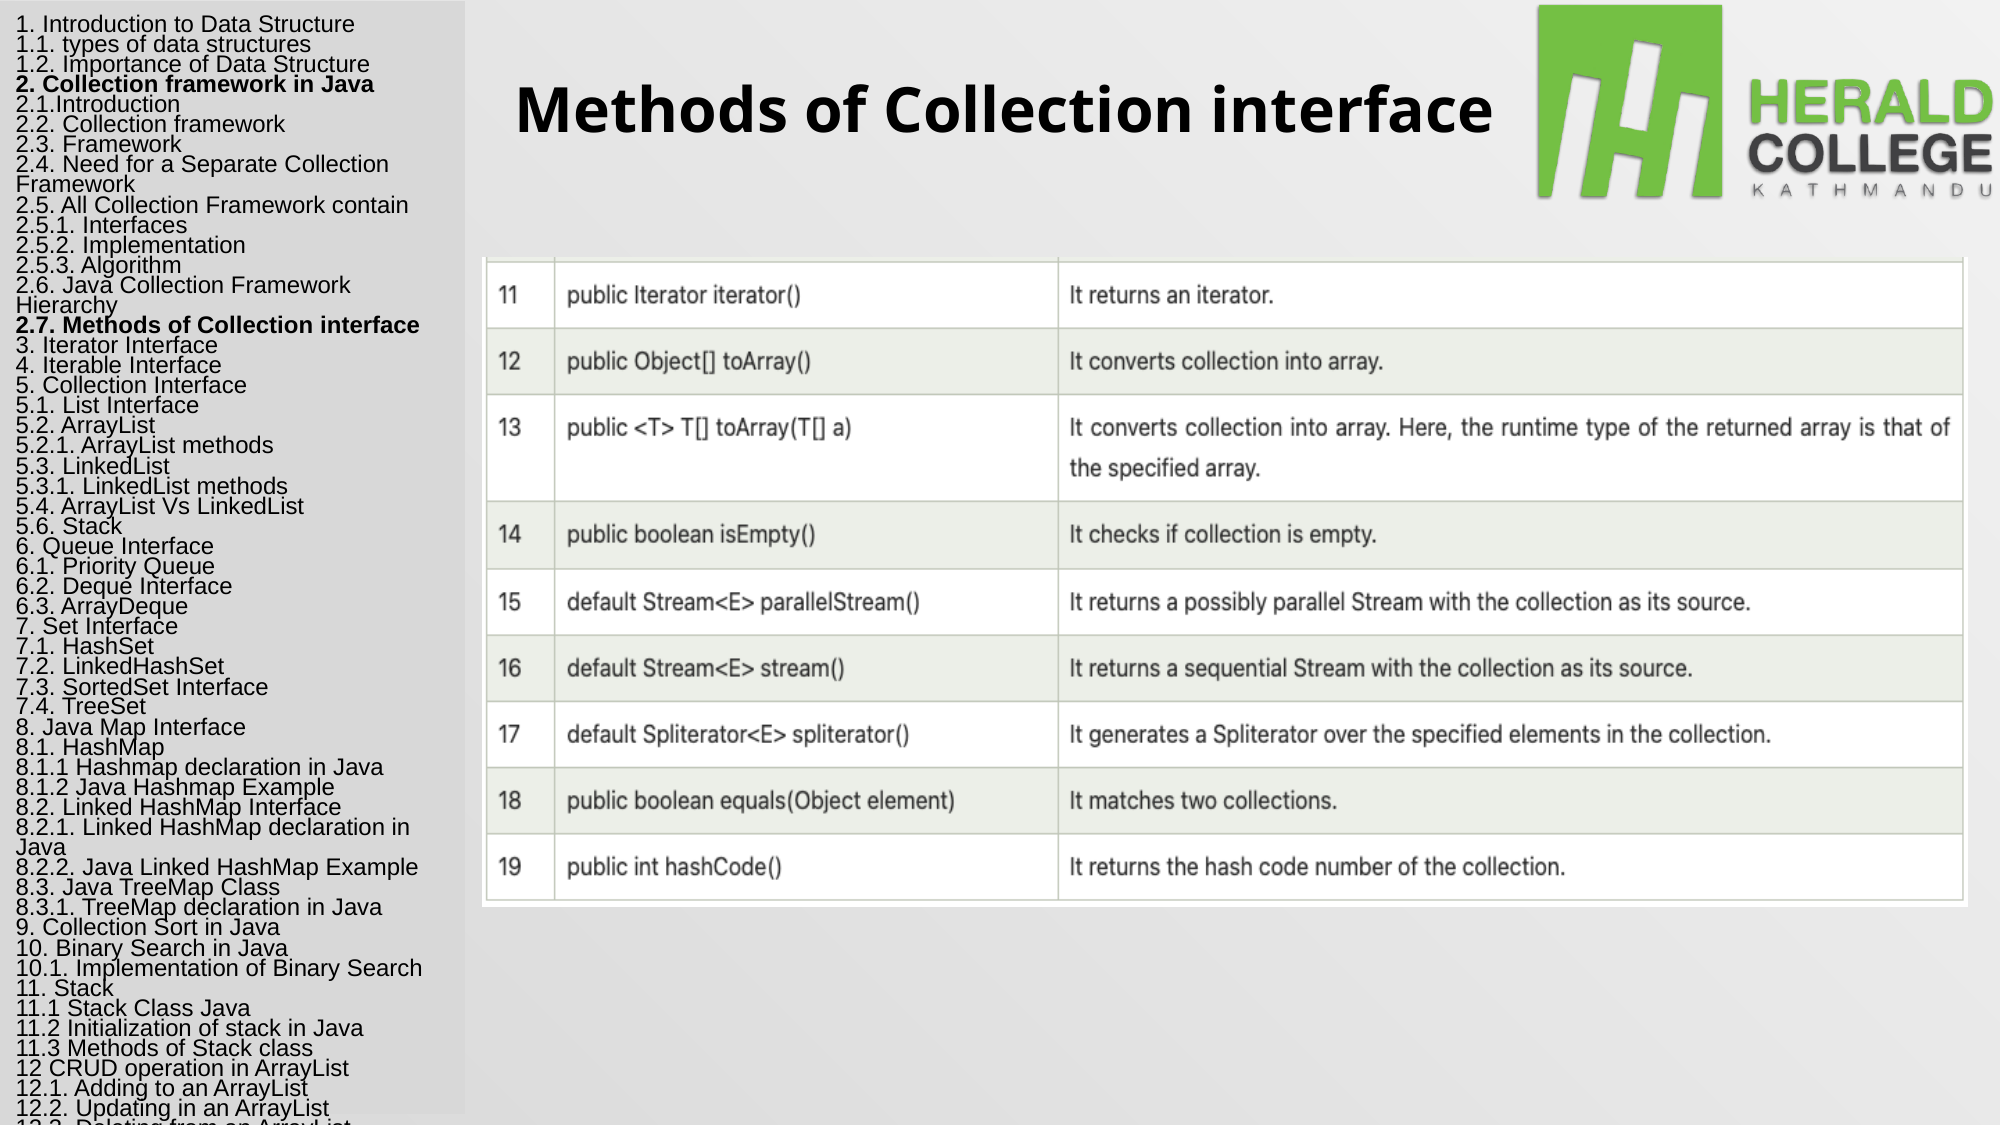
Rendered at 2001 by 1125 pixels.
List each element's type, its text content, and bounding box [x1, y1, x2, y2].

text_box 1. Introduction to Data Structure 1.1. types of data structures 1.2. Importance of Data Structure 2. Collection framework in Java 2.1.Introduction 2.2. Collection framework 2.3. Framework 2.4. Need for a Separate Collection Framework 2.5. All Collection Framework contain 2.5.1. Interfaces 2.5.2. Implementation 2.5.3. Algorithm 2.6. Java Collection Framework Hierarchy 2.7. Methods of Collection interface 3. Iterator Interface 4. Iterable Interface 5. Collection Interface 5.1. List Interface 5.2. ArrayList 5.2.1. ArrayList methods 5.3. LinkedList 5.3.1. LinkedList methods 5.4. ArrayList Vs LinkedList 5.6. Stack 6. Queue Interface 6.1. Priority Queue 6.2. Deque Interface 6.3. ArrayDeque 7. Set Interface 7.1. HashSet 7.2. LinkedHashSet 7.3. SortedSet Interface 7.4. TreeSet 8. Java Map Interface 8.1. HashMap 8.1.1 Hashmap declaration in Java 8.1.2 Java Hashmap Example 8.2. Linked HashMap Interface 8.2.1. Linked HashMap declaration in Java 8.2.2. Java Linked HashMap Example 8.3. Java TreeMap Class 8.3.1. TreeMap declaration in Java 9. Collection Sort in Java 10. Binary Search in Java 10.1. Implementation of Binary Search 11. Stack 11.1 Stack Class Java 11.2 Initialization of stack in Java 11.3 Methods of Stack class 12 CRUD operation in ArrayList 12.1. Adding to an ArrayList 12.2. Updating in an ArrayList 12.3. Deleting from an ArrayList 13. Data Access Object(DAO) Pattern 13.1. Implementation of DAO [0, 1, 465, 1125]
text_box Methods of Collection interface [499, 54, 1534, 172]
picture [481, 0, 2001, 907]
